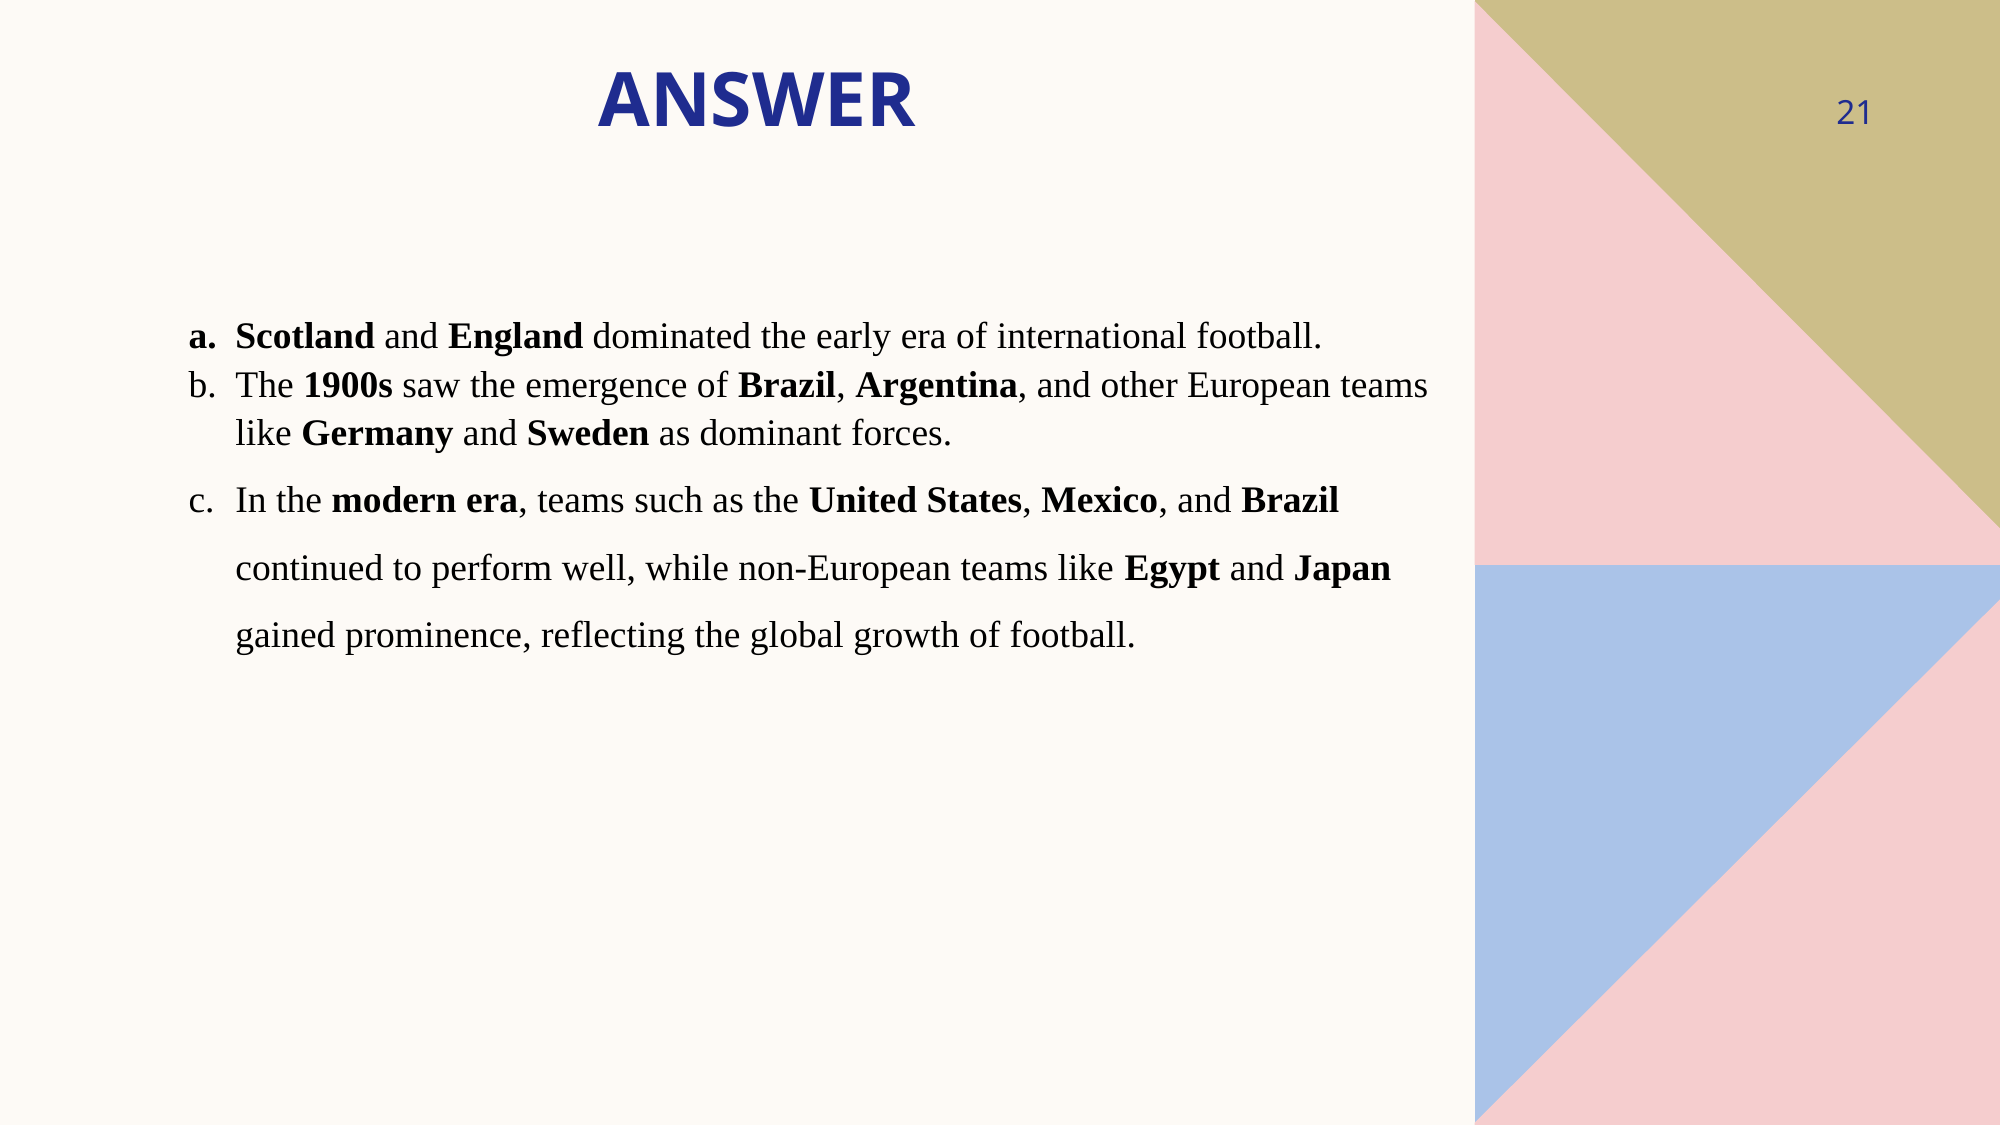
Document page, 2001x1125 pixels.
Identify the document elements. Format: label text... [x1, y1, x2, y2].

slide_number 21 [1712, 75, 1875, 153]
text_box Scotland and England dominated the early era of international football. The 1900s saw the emergence of Brazil, Argentina, and other European teams like Germany and Sweden as dominant forces. In the modern era, teams such as the United States, Mexico, and Brazil continued to perform well, while non-European teams like Egypt and Japan gained prominence, reflecting the global growth of football. [98, 301, 1500, 663]
title ANSWER [583, 39, 1360, 142]
